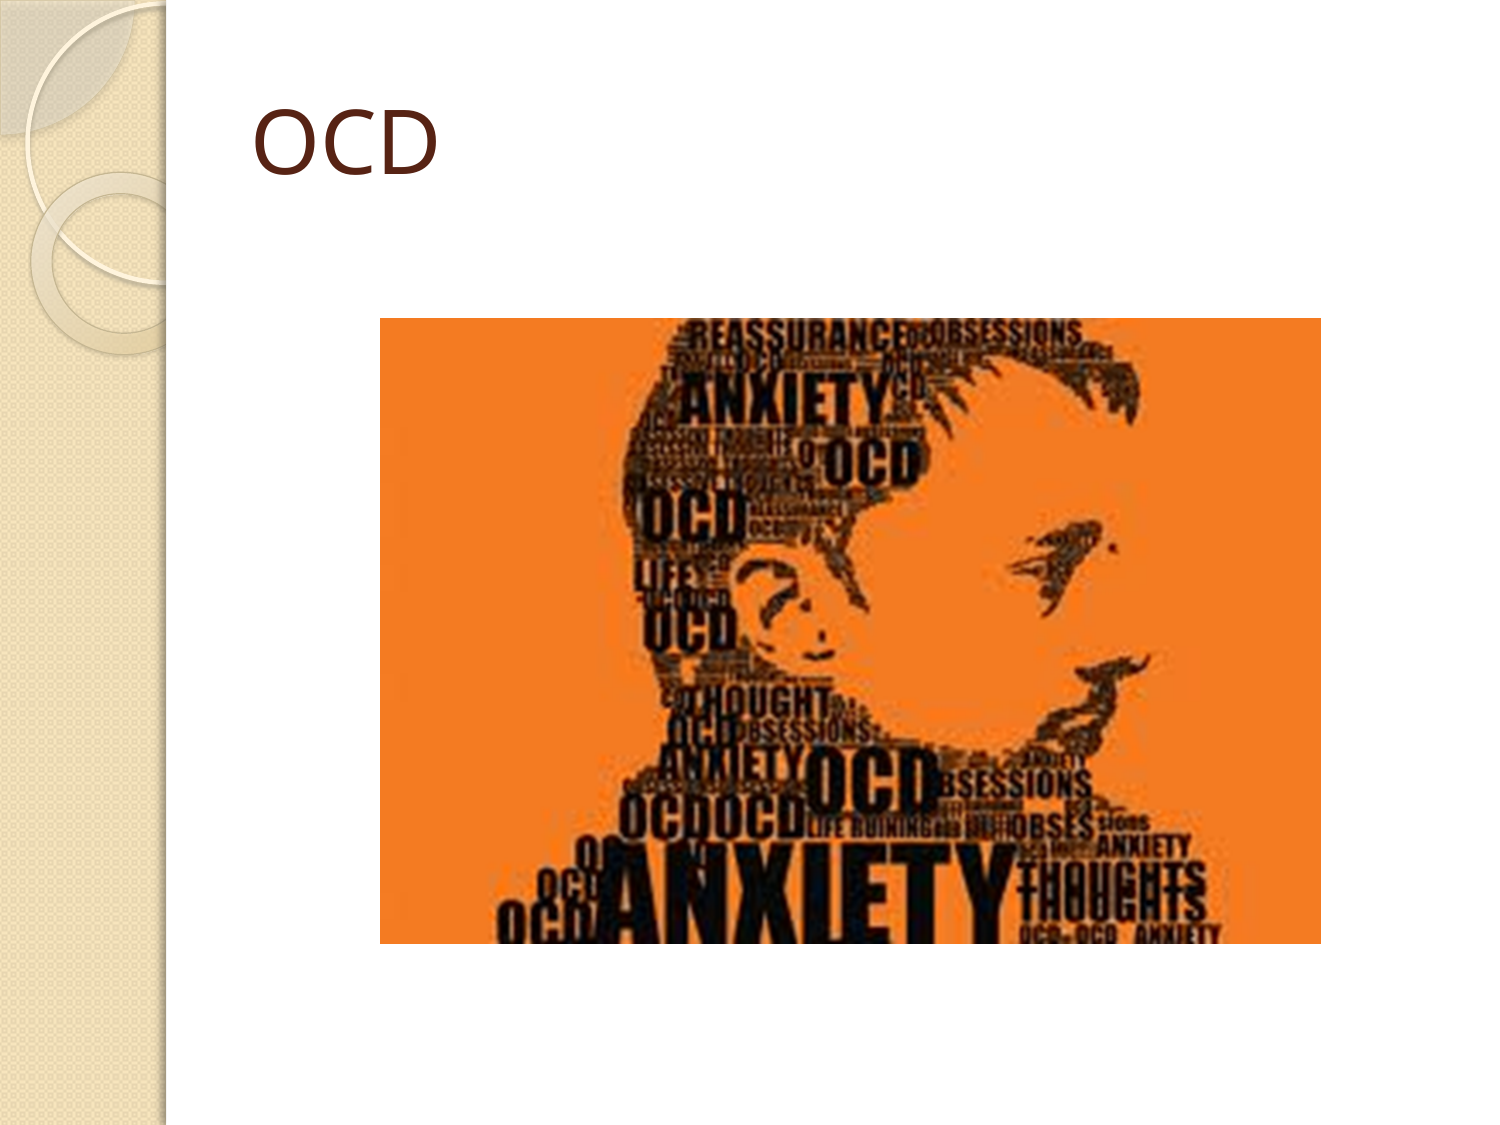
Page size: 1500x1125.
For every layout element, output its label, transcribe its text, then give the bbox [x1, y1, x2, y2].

title OCD [235, 45, 1466, 233]
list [380, 318, 1321, 944]
